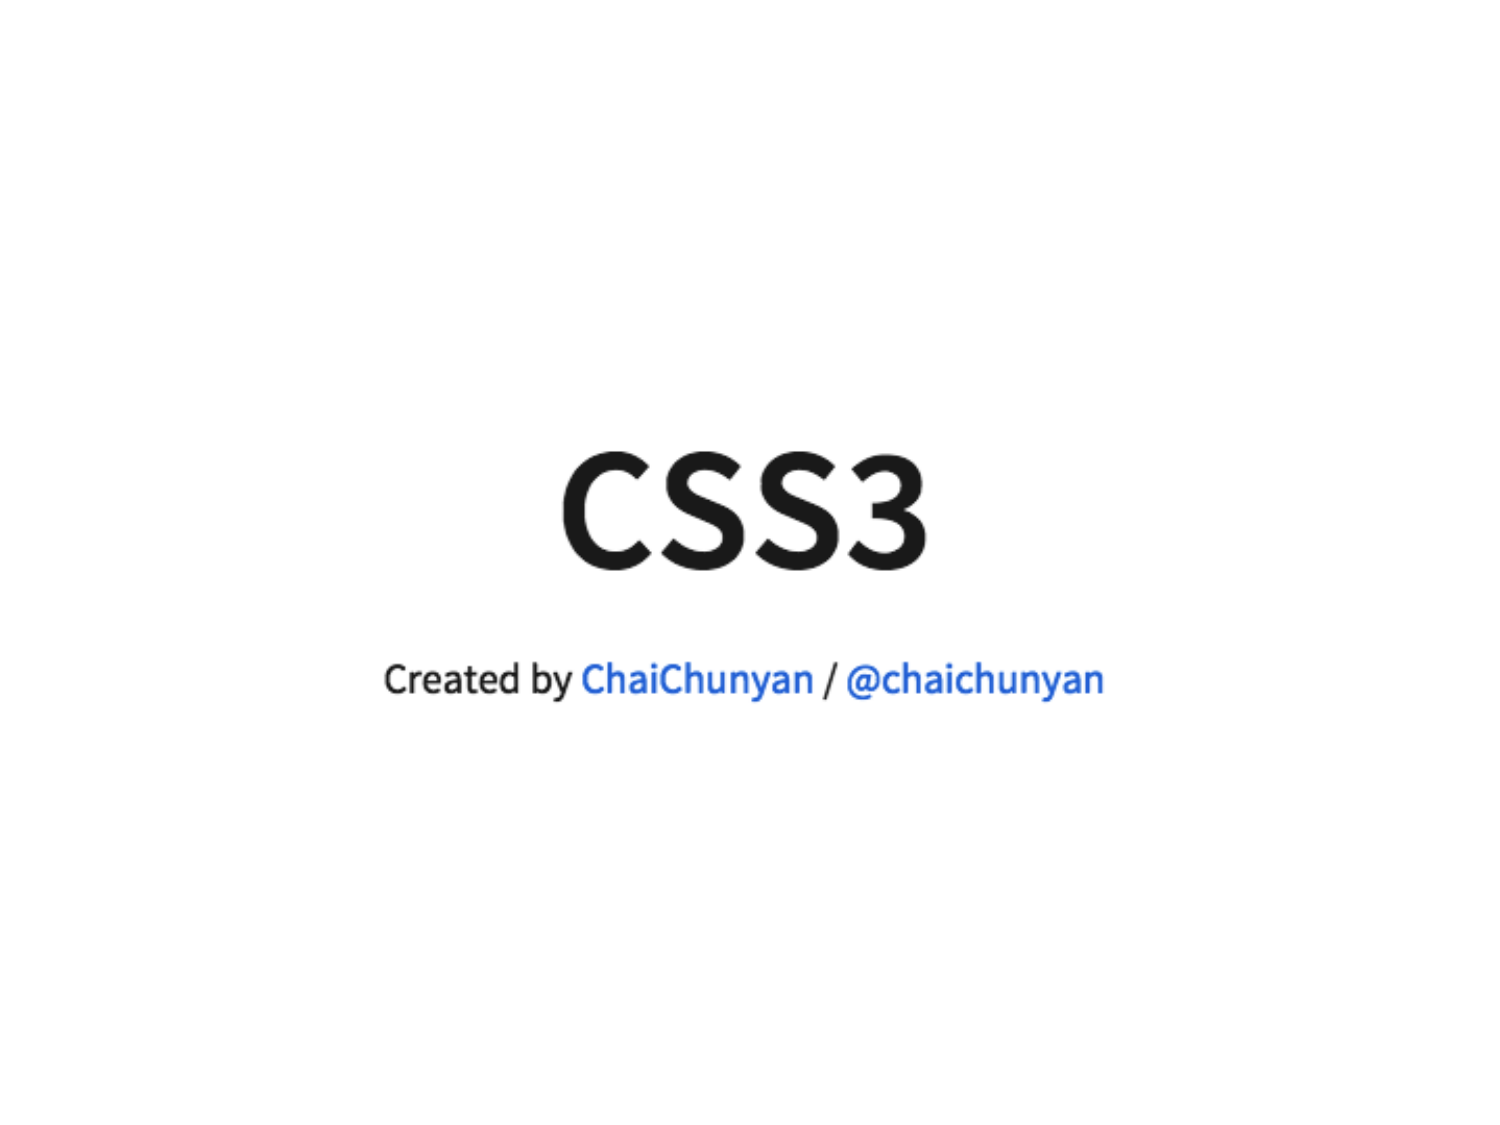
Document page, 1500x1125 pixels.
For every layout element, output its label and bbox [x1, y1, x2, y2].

picture [243, 326, 1255, 799]
